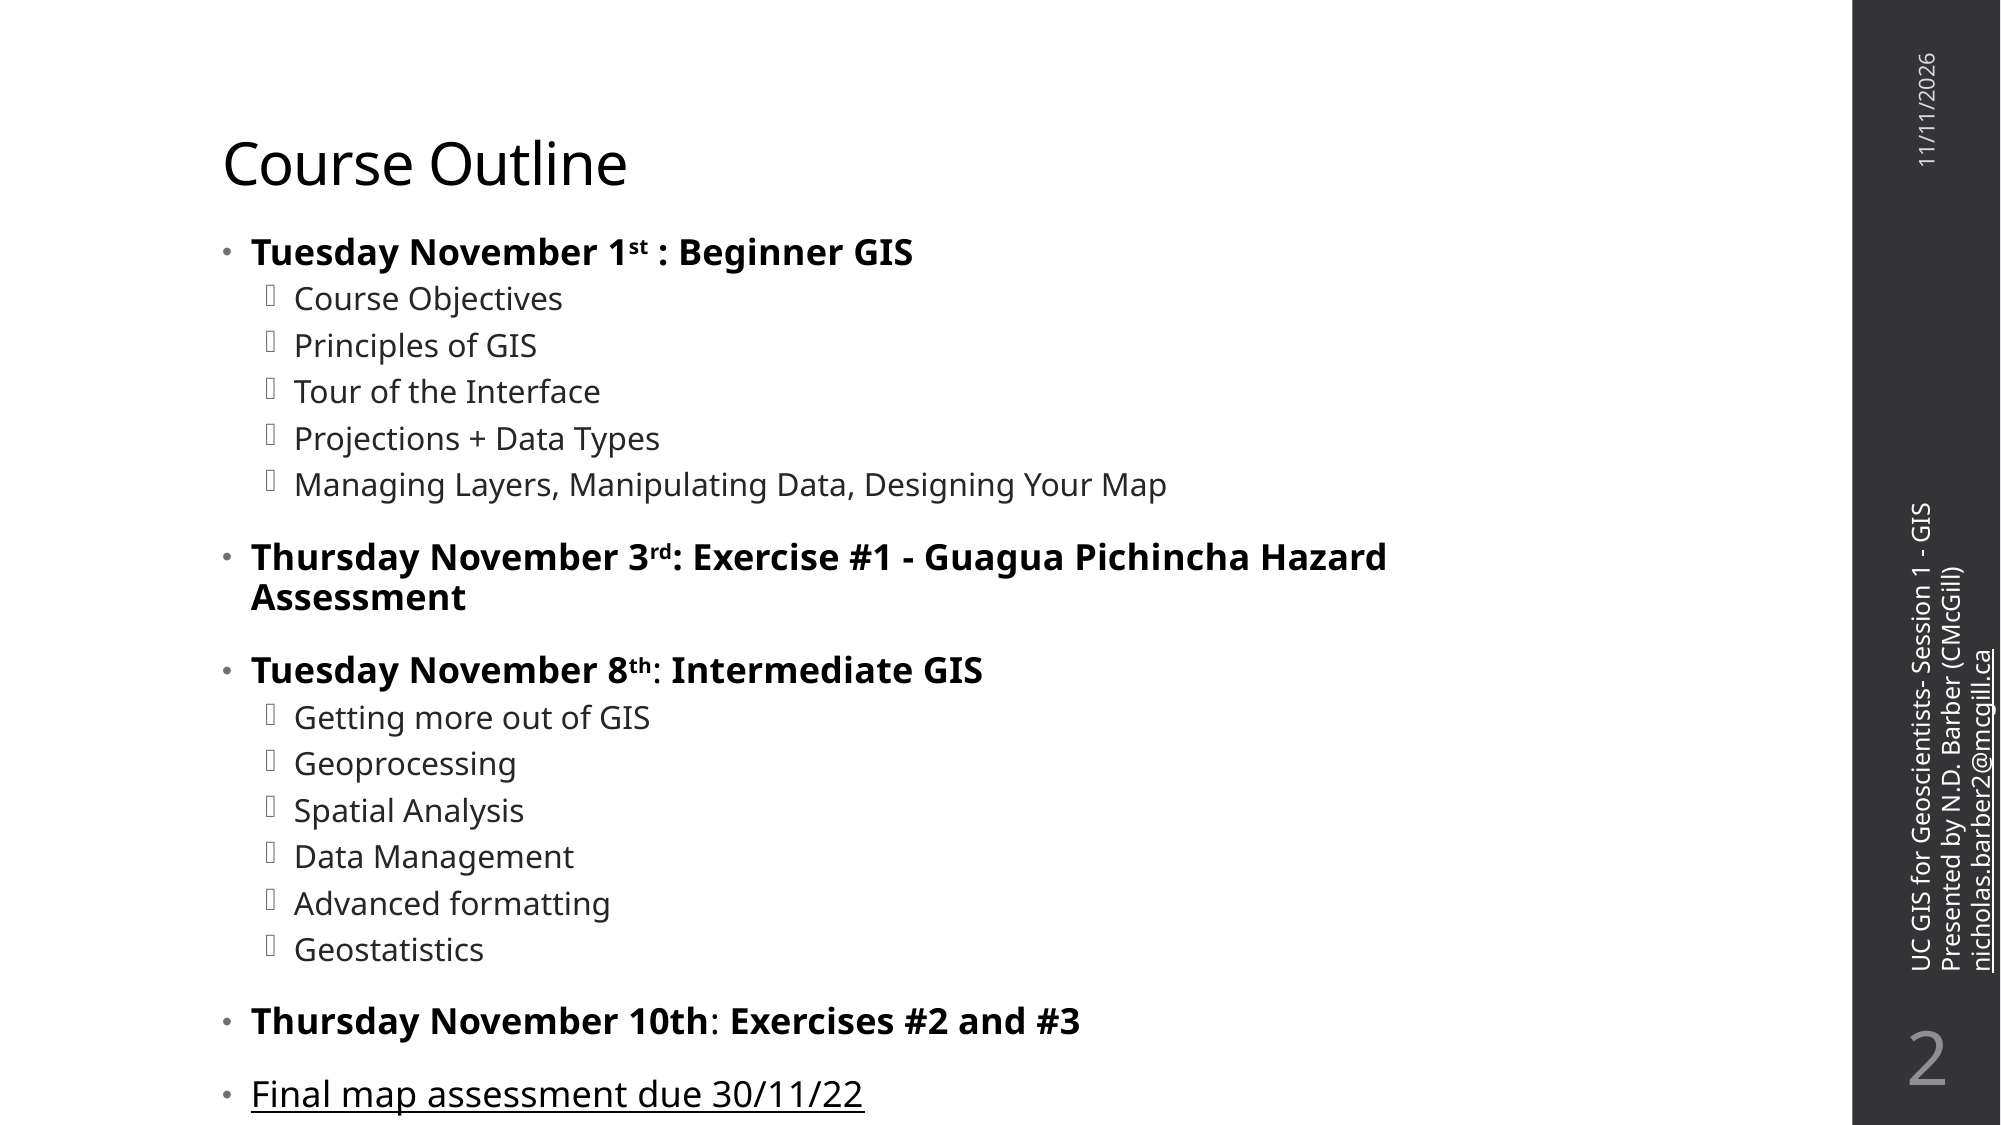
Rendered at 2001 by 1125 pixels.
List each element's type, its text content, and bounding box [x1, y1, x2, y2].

slide_number 1 [1852, 1012, 2000, 1110]
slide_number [1897, 37, 1958, 351]
list Tuesday November 1st : Beginner GIS Course Objectives Principles of GIS Tour of the Interface Projections + Data Types Managing Layers, Manipulating Data, Designing Your Map Thursday November 3rd: Exercise #1 - Guagua Pichincha Hazard Assessment Tuesday November 8th: Intermediate GIS Getting more out of GIS Geoprocessing Spatial Analysis Data Management Advanced formatting Geostatistics Thursday November 10th: Exercises #2 and #3 Final map assessment due 30/11/22 [206, 224, 1617, 1125]
title Course Outline [206, 60, 1797, 278]
footer UC GIS for Geoscientists- Session 1 - GIS Presented by N.D. Barber (CMcGill) nicholas.barber2@mcgill.ca [1897, 400, 1958, 988]
